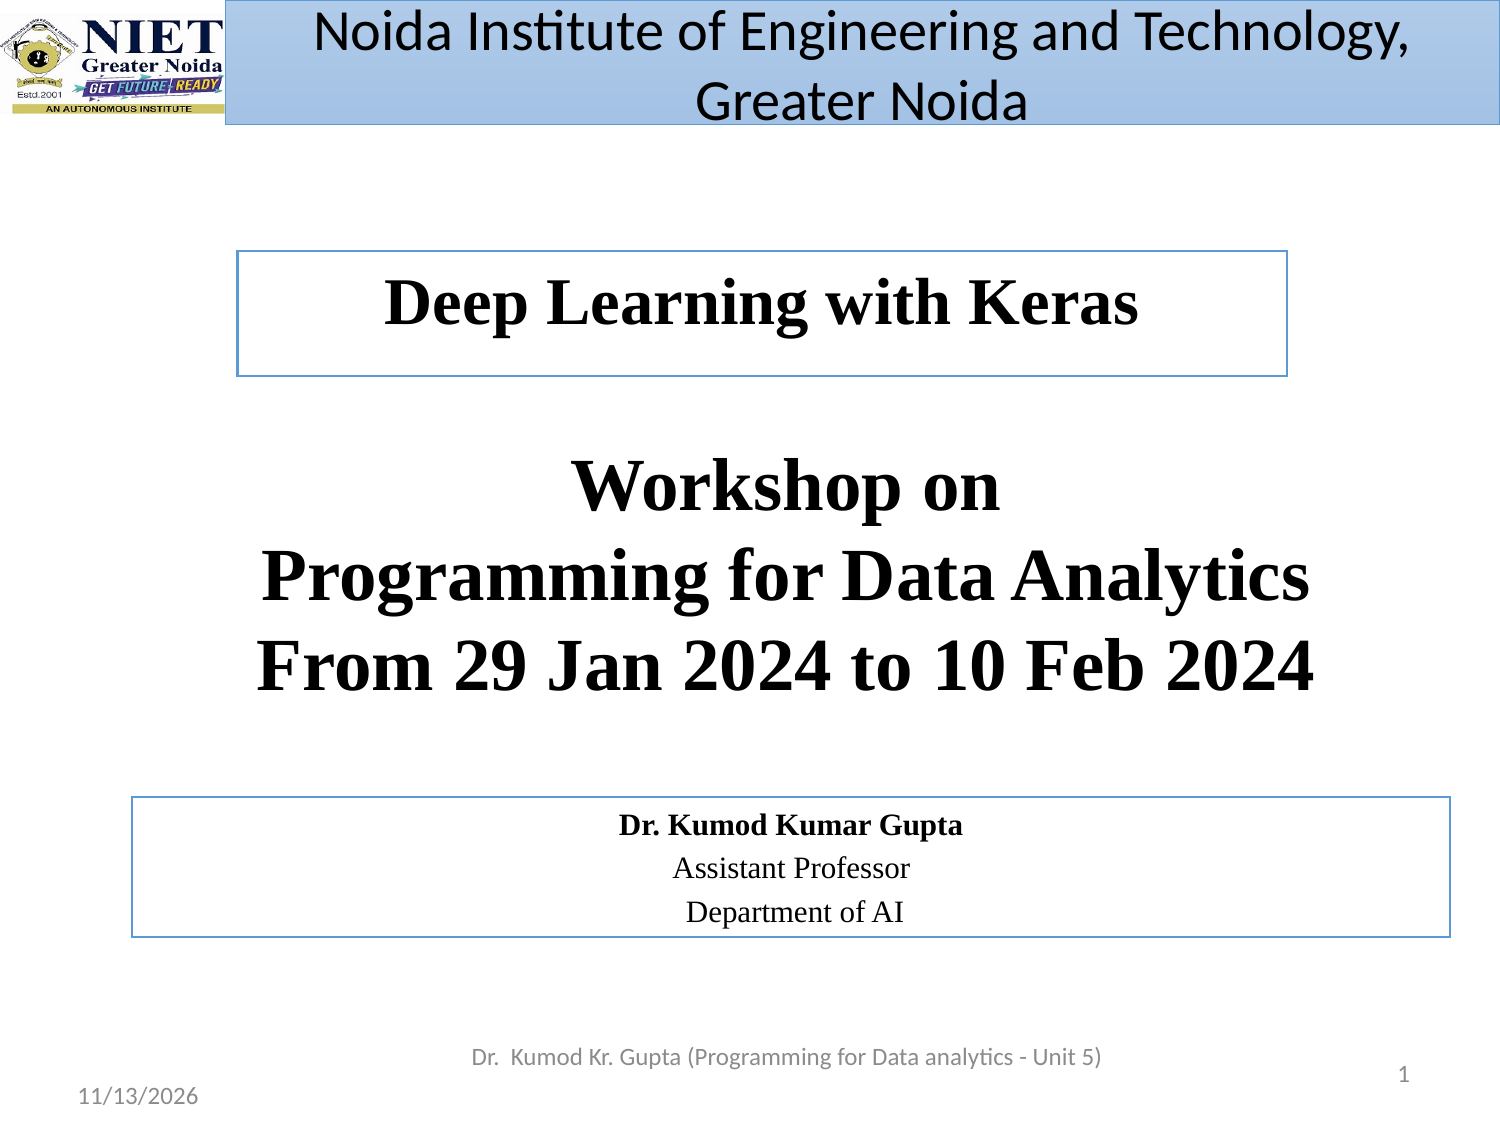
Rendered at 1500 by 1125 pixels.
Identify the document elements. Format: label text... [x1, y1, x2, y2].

text_box Dr. Kumod Kumar Gupta Assistant Professor Department of AI [131, 796, 1451, 938]
picture [0, 0, 225, 141]
slide_number 1 [1304, 1042, 1425, 1103]
title Noida Institute of Engineering and Technology, Greater Noida [225, 0, 1500, 125]
subtitle Deep Learning with Keras [236, 250, 1288, 377]
footer Dr. Kumod Kr. Gupta (Programming for Data analytics - Unit 5) [375, 1025, 1200, 1085]
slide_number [62, 1065, 413, 1125]
text_box Workshop on Programming for Data Analytics From 29 Jan 2024 to 10 Feb 2024 [139, 427, 1433, 713]
